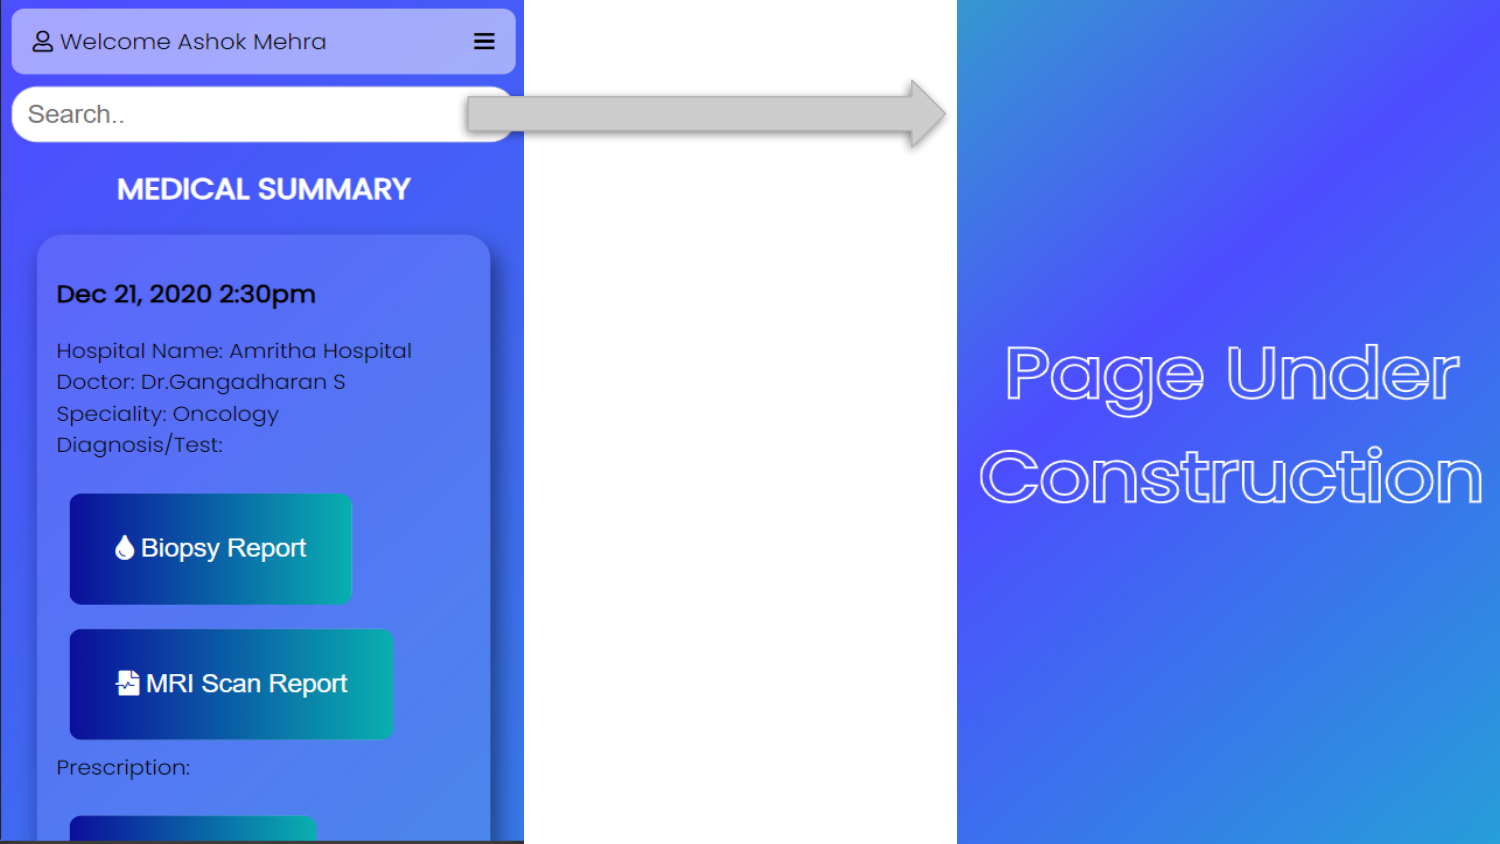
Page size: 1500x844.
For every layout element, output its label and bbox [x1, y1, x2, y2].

picture [0, 0, 525, 844]
text_box [529, 80, 946, 148]
picture [957, 0, 1500, 844]
